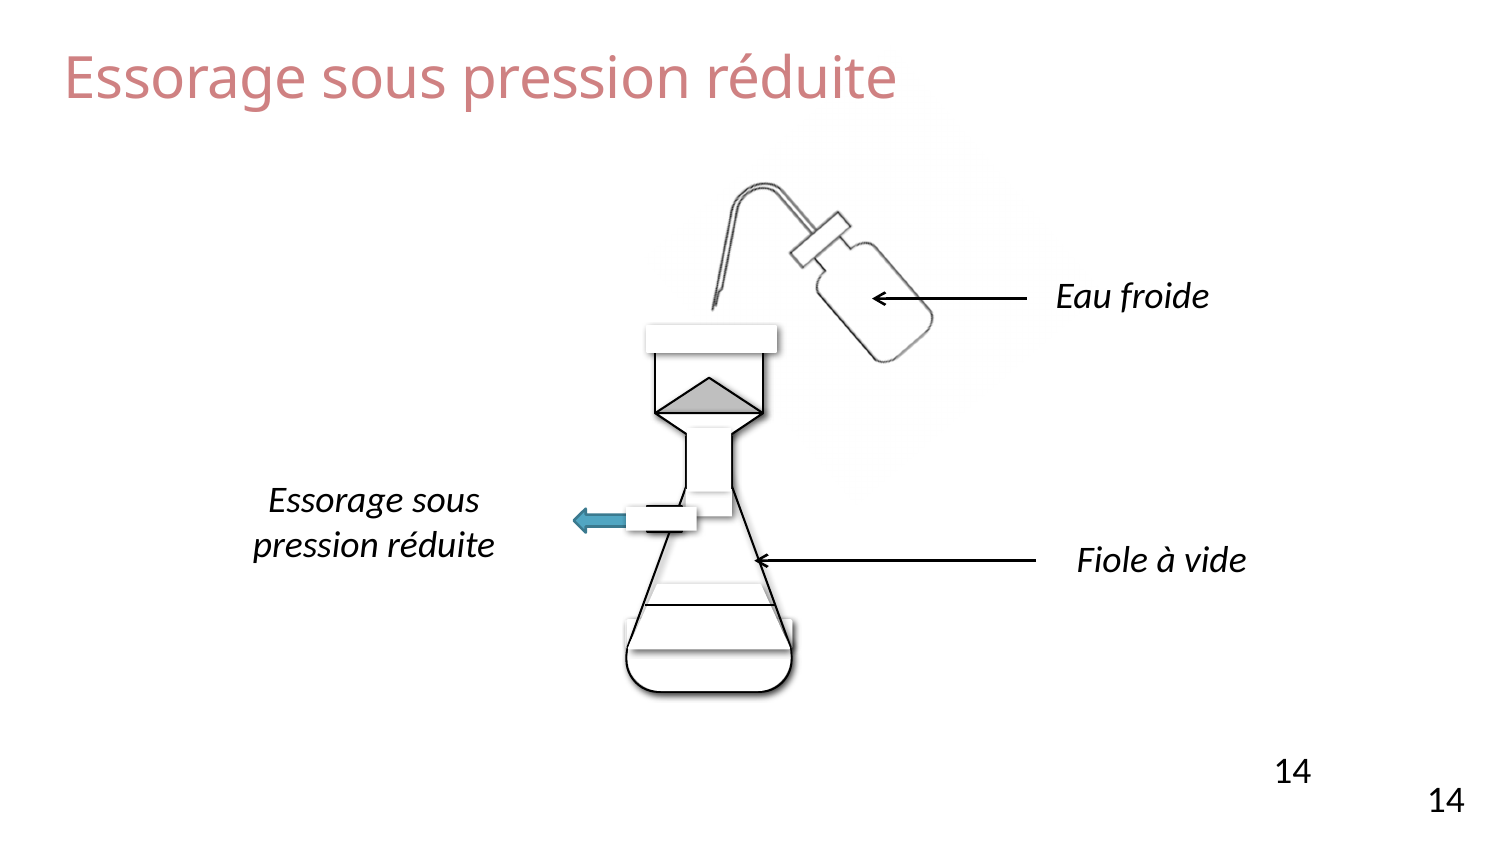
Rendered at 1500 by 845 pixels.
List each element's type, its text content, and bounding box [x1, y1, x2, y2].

slide_number 13 [1389, 765, 1480, 830]
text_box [625, 325, 793, 693]
text_box Essorage sous pression réduite [223, 469, 525, 572]
title Essorage sous pression réduite [48, 36, 1447, 131]
picture [645, 111, 1077, 504]
text_box Eau froide [1047, 264, 1233, 324]
text_box Fiole à vide [1061, 527, 1262, 588]
text_box [572, 507, 622, 534]
